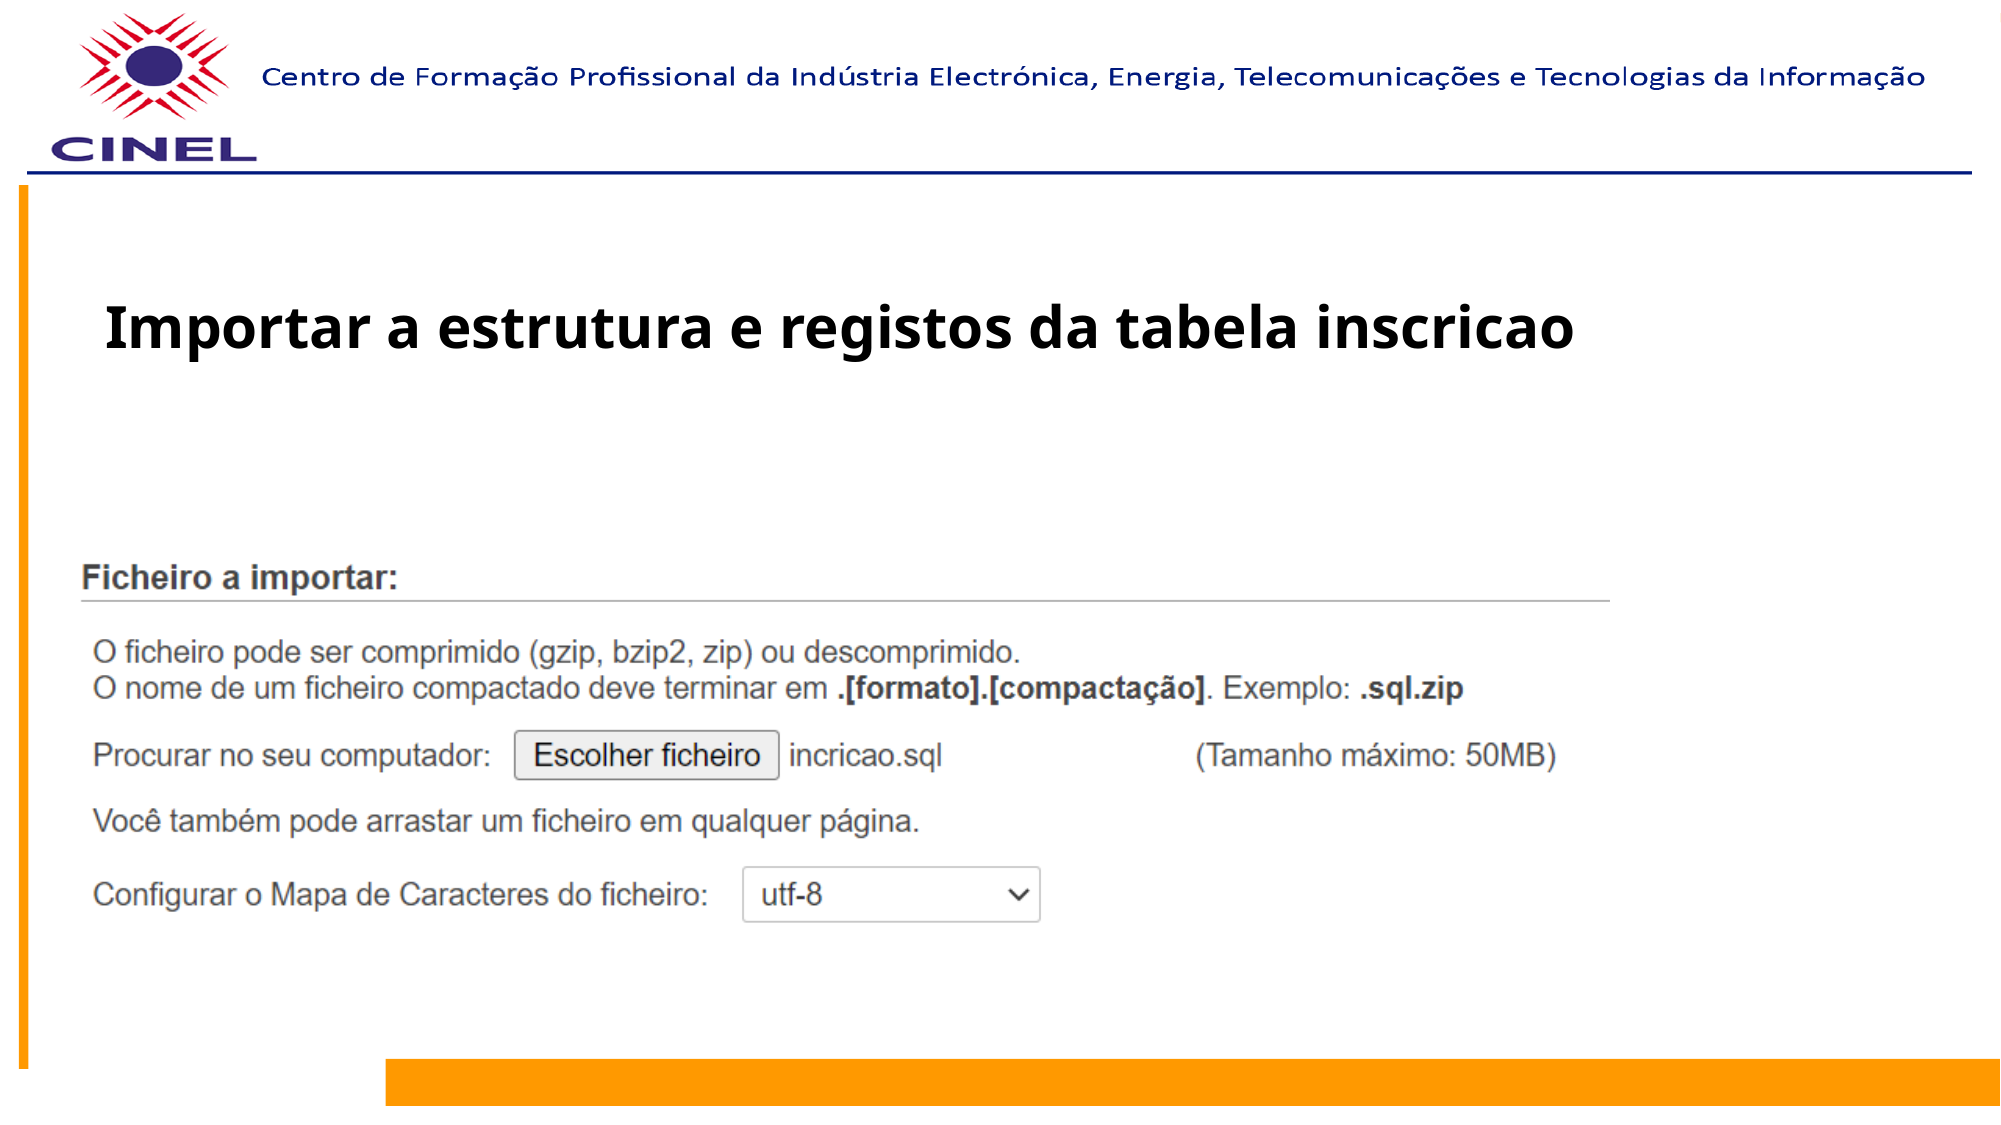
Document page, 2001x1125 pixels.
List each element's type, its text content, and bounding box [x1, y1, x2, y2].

picture [71, 530, 1610, 963]
text_box Importar a estrutura e registos da tabela inscricao [90, 282, 1592, 368]
picture [7, 8, 2000, 185]
